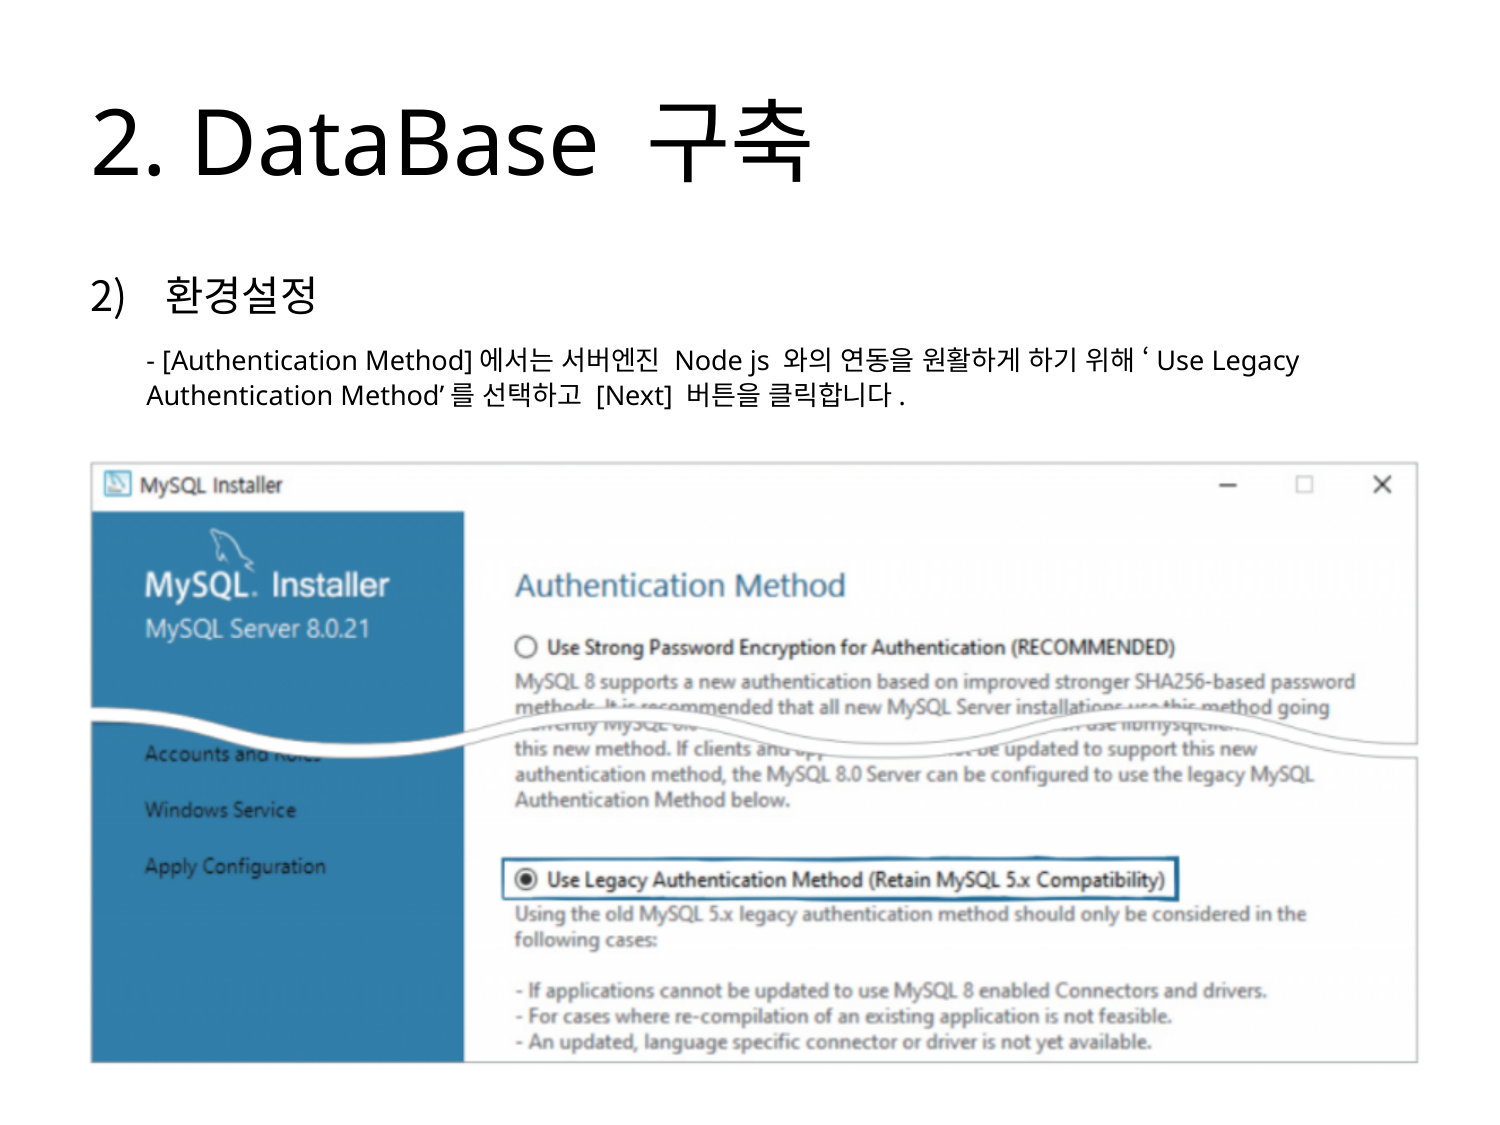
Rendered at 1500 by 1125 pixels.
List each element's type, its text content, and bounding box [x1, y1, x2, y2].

list 환경설정 - [Authentication Method]에서는 서버엔진 Node js 와의 연동을 원활하게 하기 위해 ‘Use Legacy Authentication Method’를 선택하고 [Next] 버튼을 클릭합니다. [75, 262, 1425, 1005]
picture [89, 455, 1424, 1071]
title 2. DataBase 구축 [75, 45, 1425, 233]
